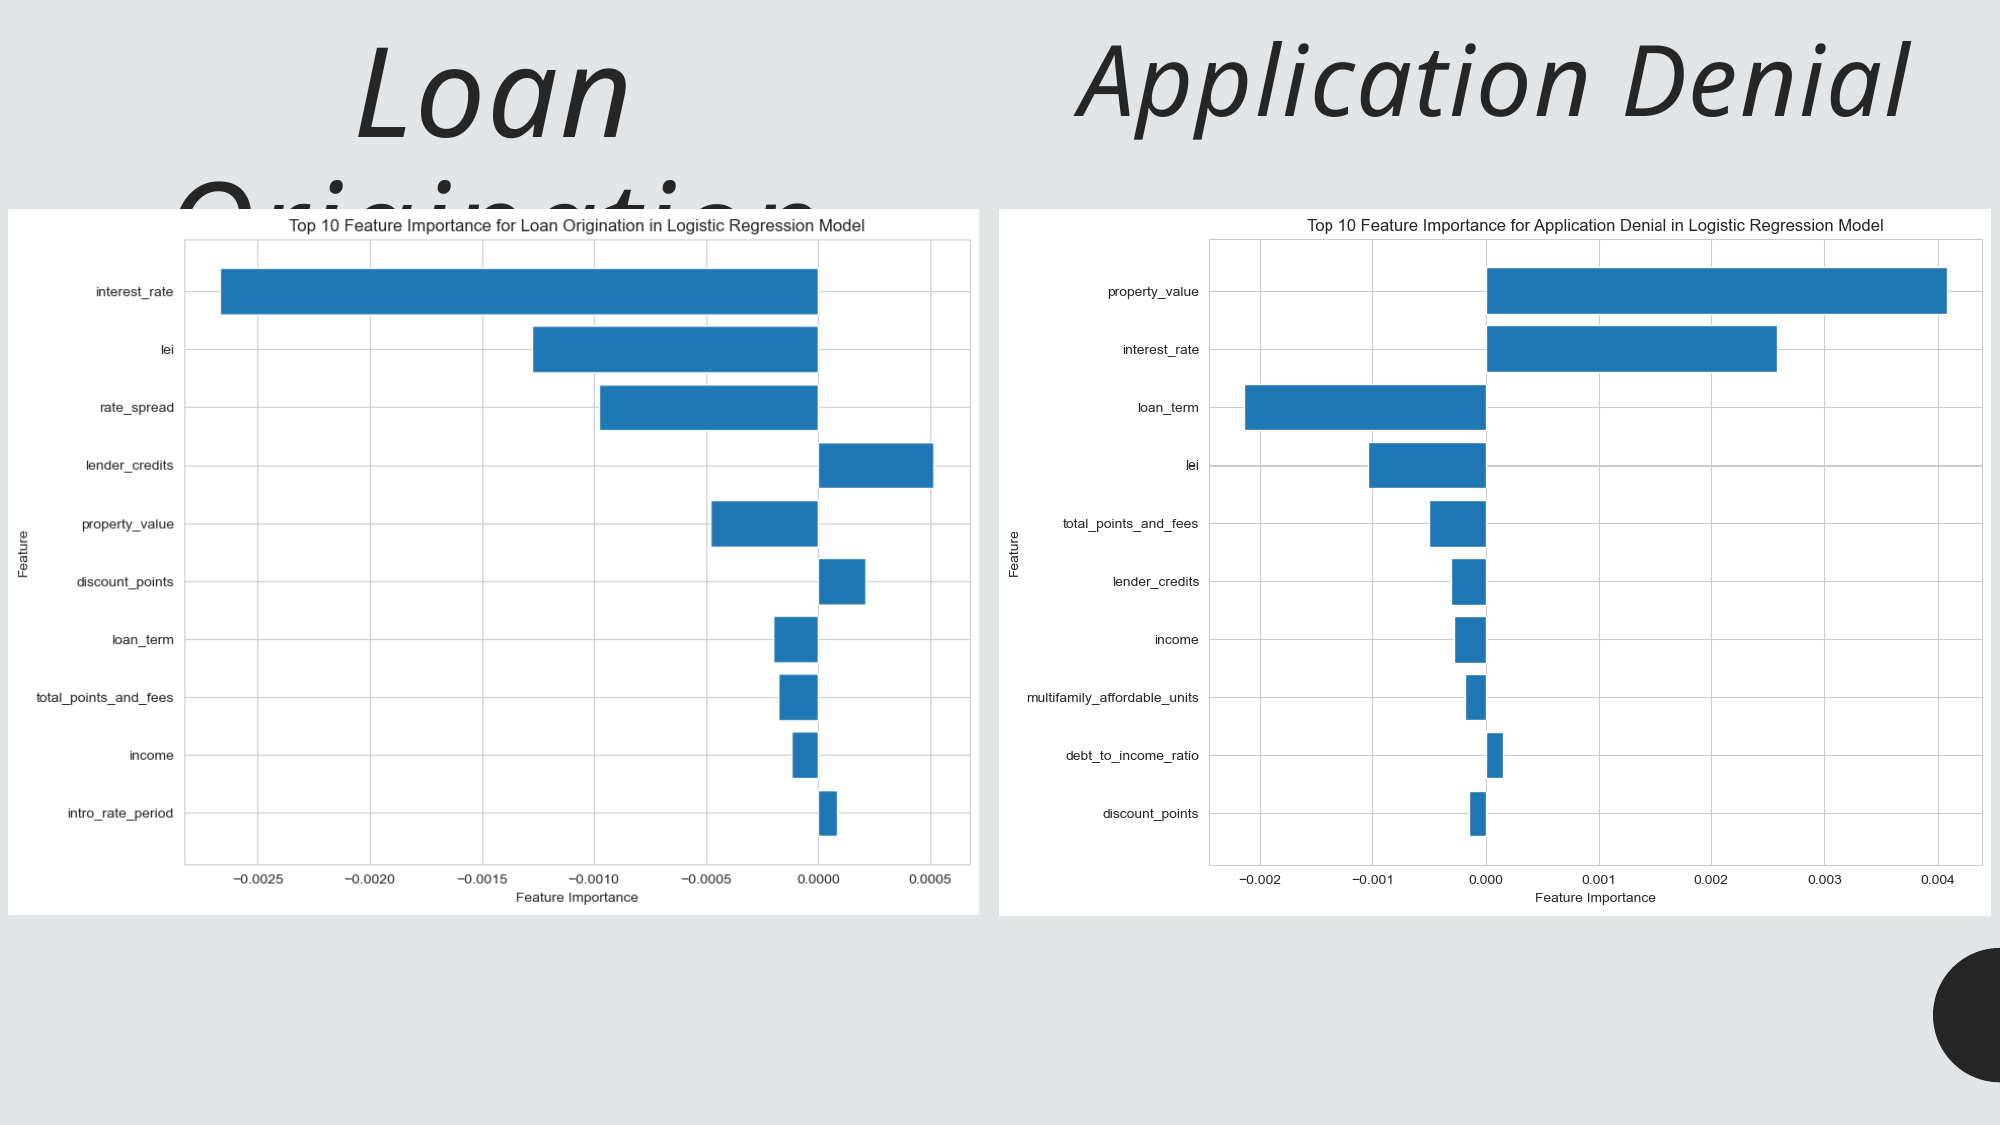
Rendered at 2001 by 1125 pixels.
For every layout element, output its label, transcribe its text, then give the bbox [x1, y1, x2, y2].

picture [8, 209, 979, 915]
title Loan Origination [9, 22, 979, 209]
text_box Application Denial [999, 23, 1992, 211]
picture [999, 209, 1991, 916]
